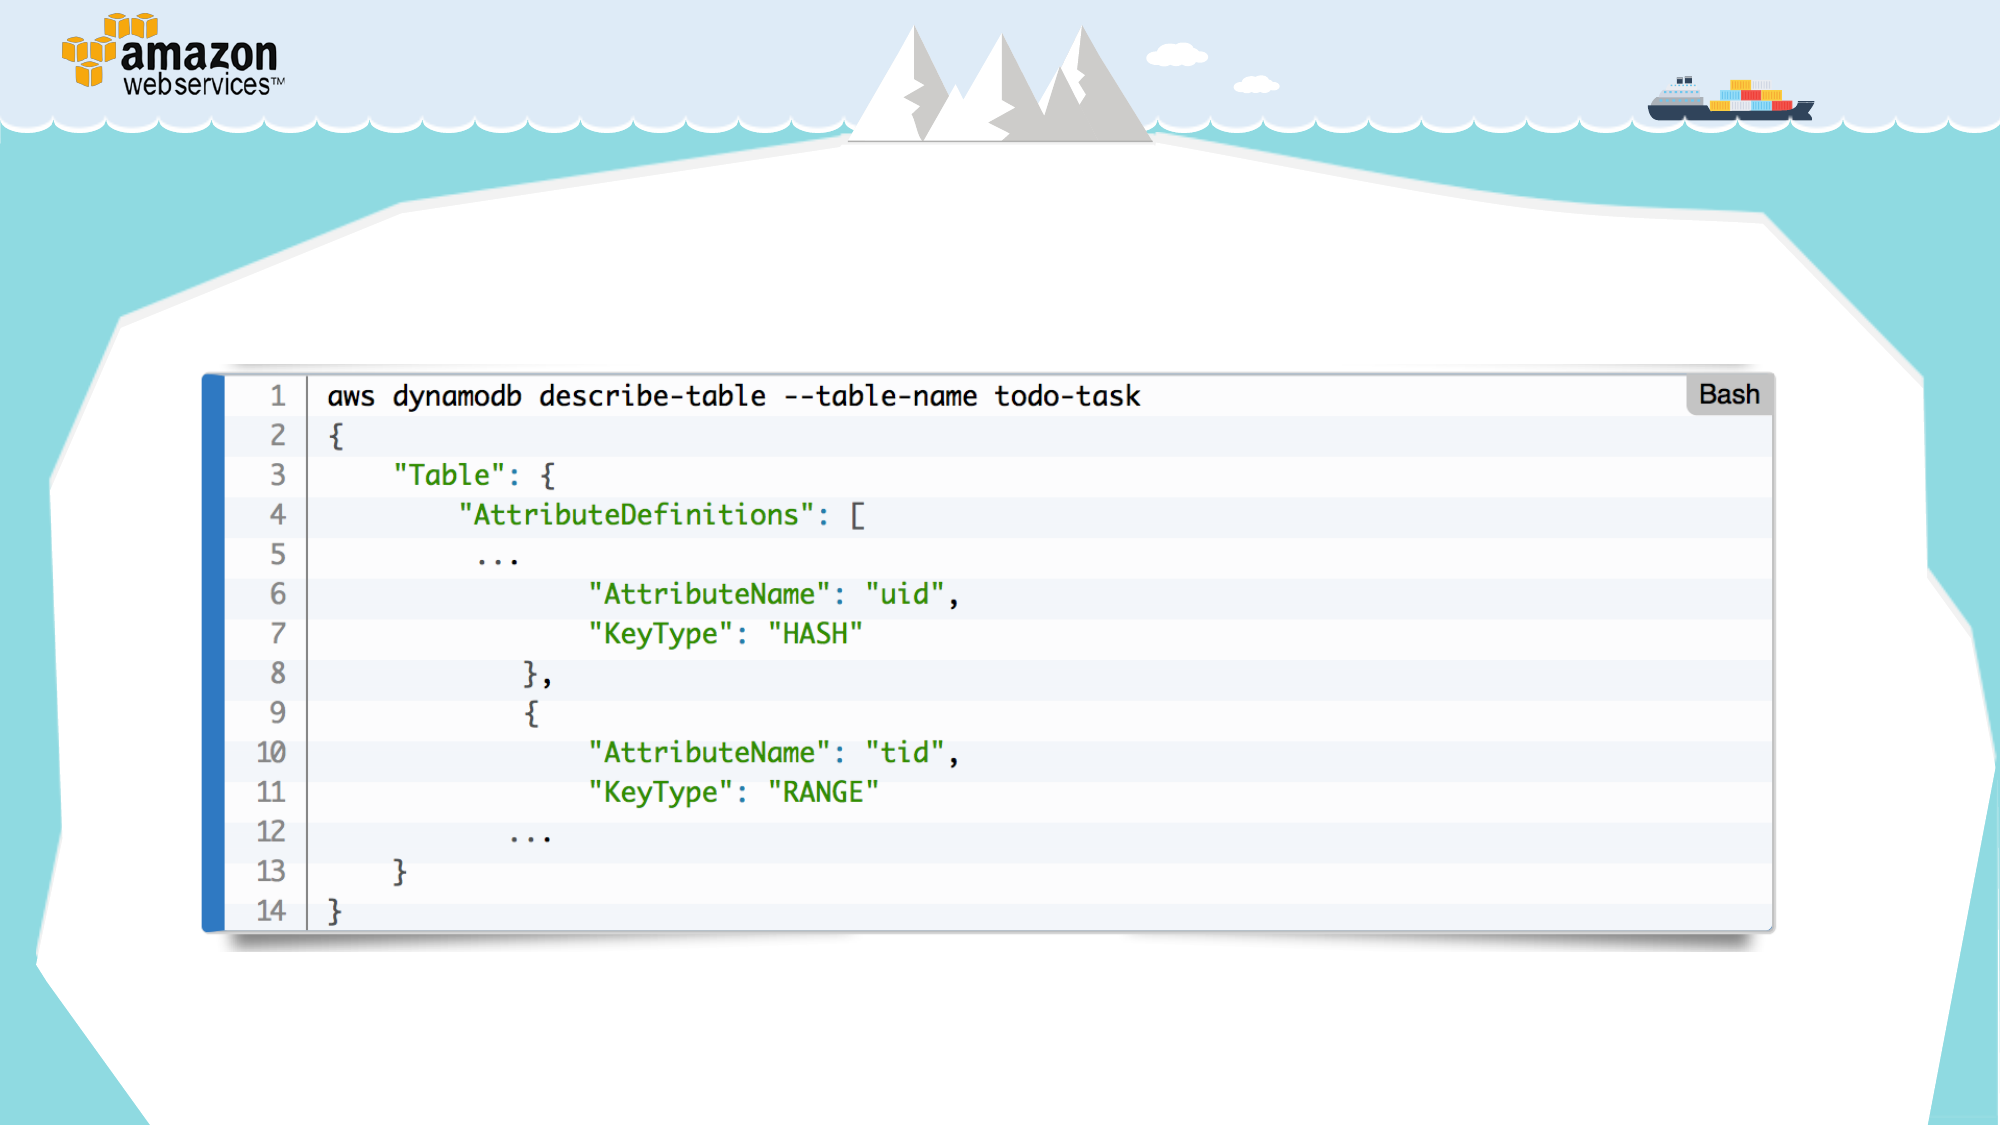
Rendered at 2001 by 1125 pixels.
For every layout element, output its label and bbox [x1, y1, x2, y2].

text_box [847, 24, 1153, 143]
text_box [1153, 42, 1209, 67]
text_box [1233, 75, 1280, 94]
picture [185, 364, 1795, 952]
picture [43, 0, 301, 130]
text_box [1647, 76, 1815, 119]
text_box [0, 119, 2000, 1125]
